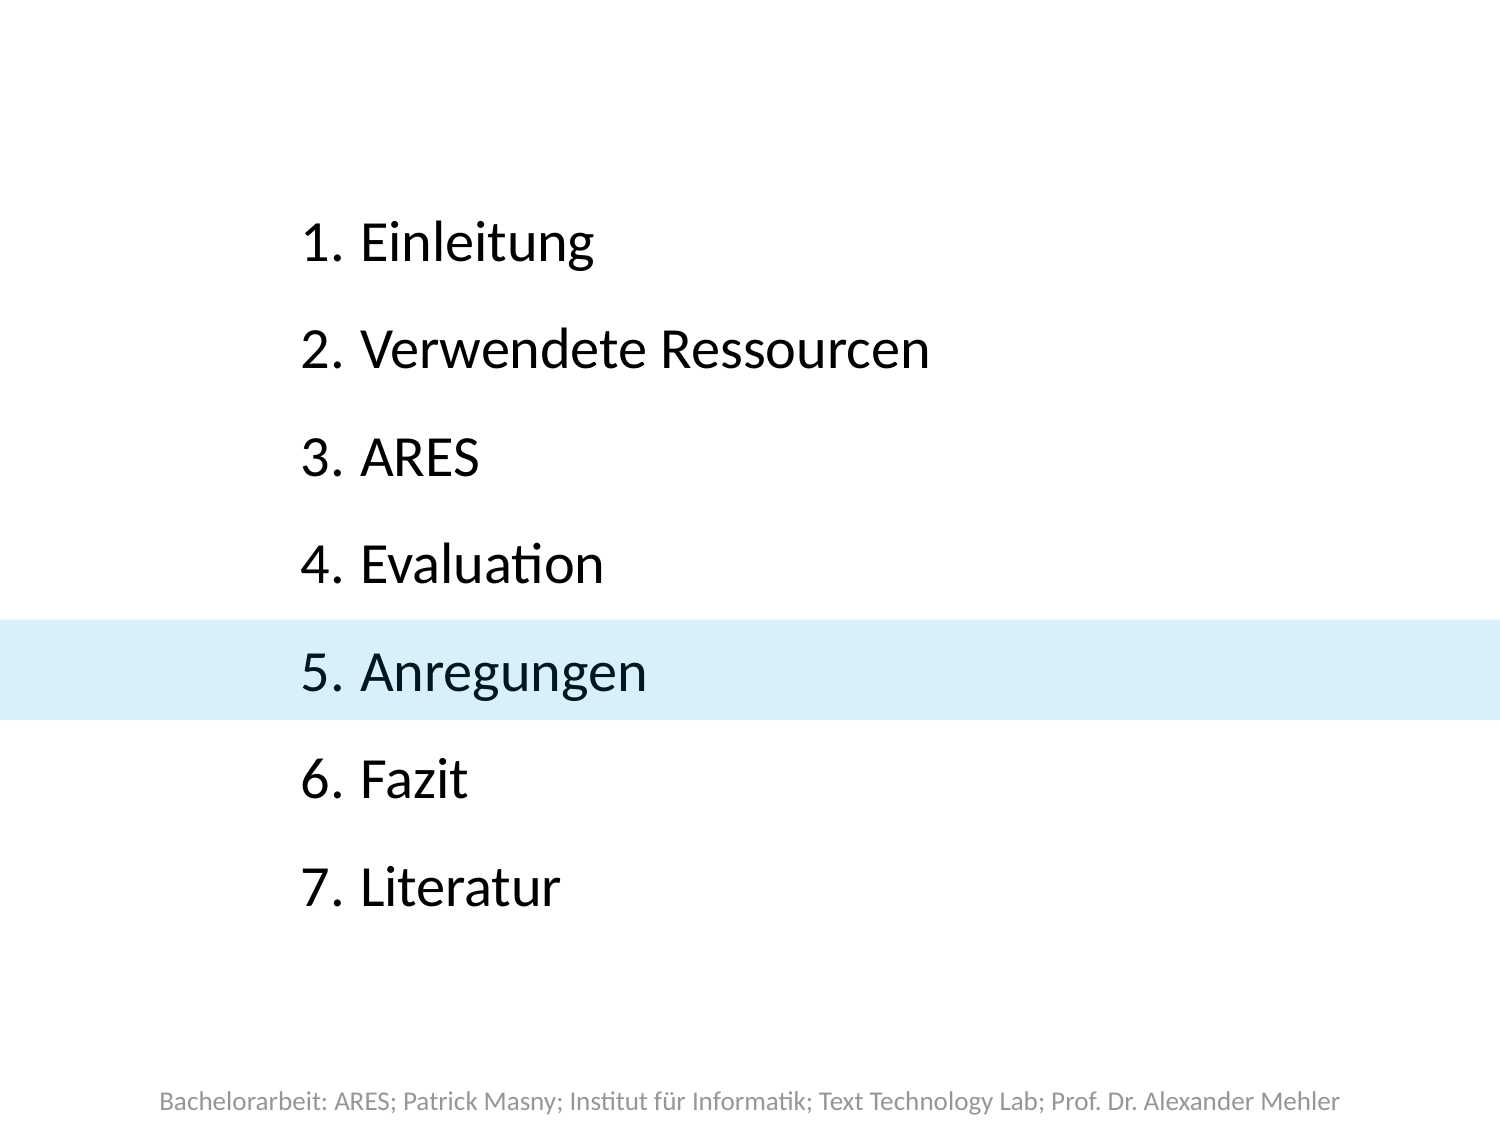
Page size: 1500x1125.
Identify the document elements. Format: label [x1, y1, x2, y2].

text_box [0, 619, 1500, 721]
